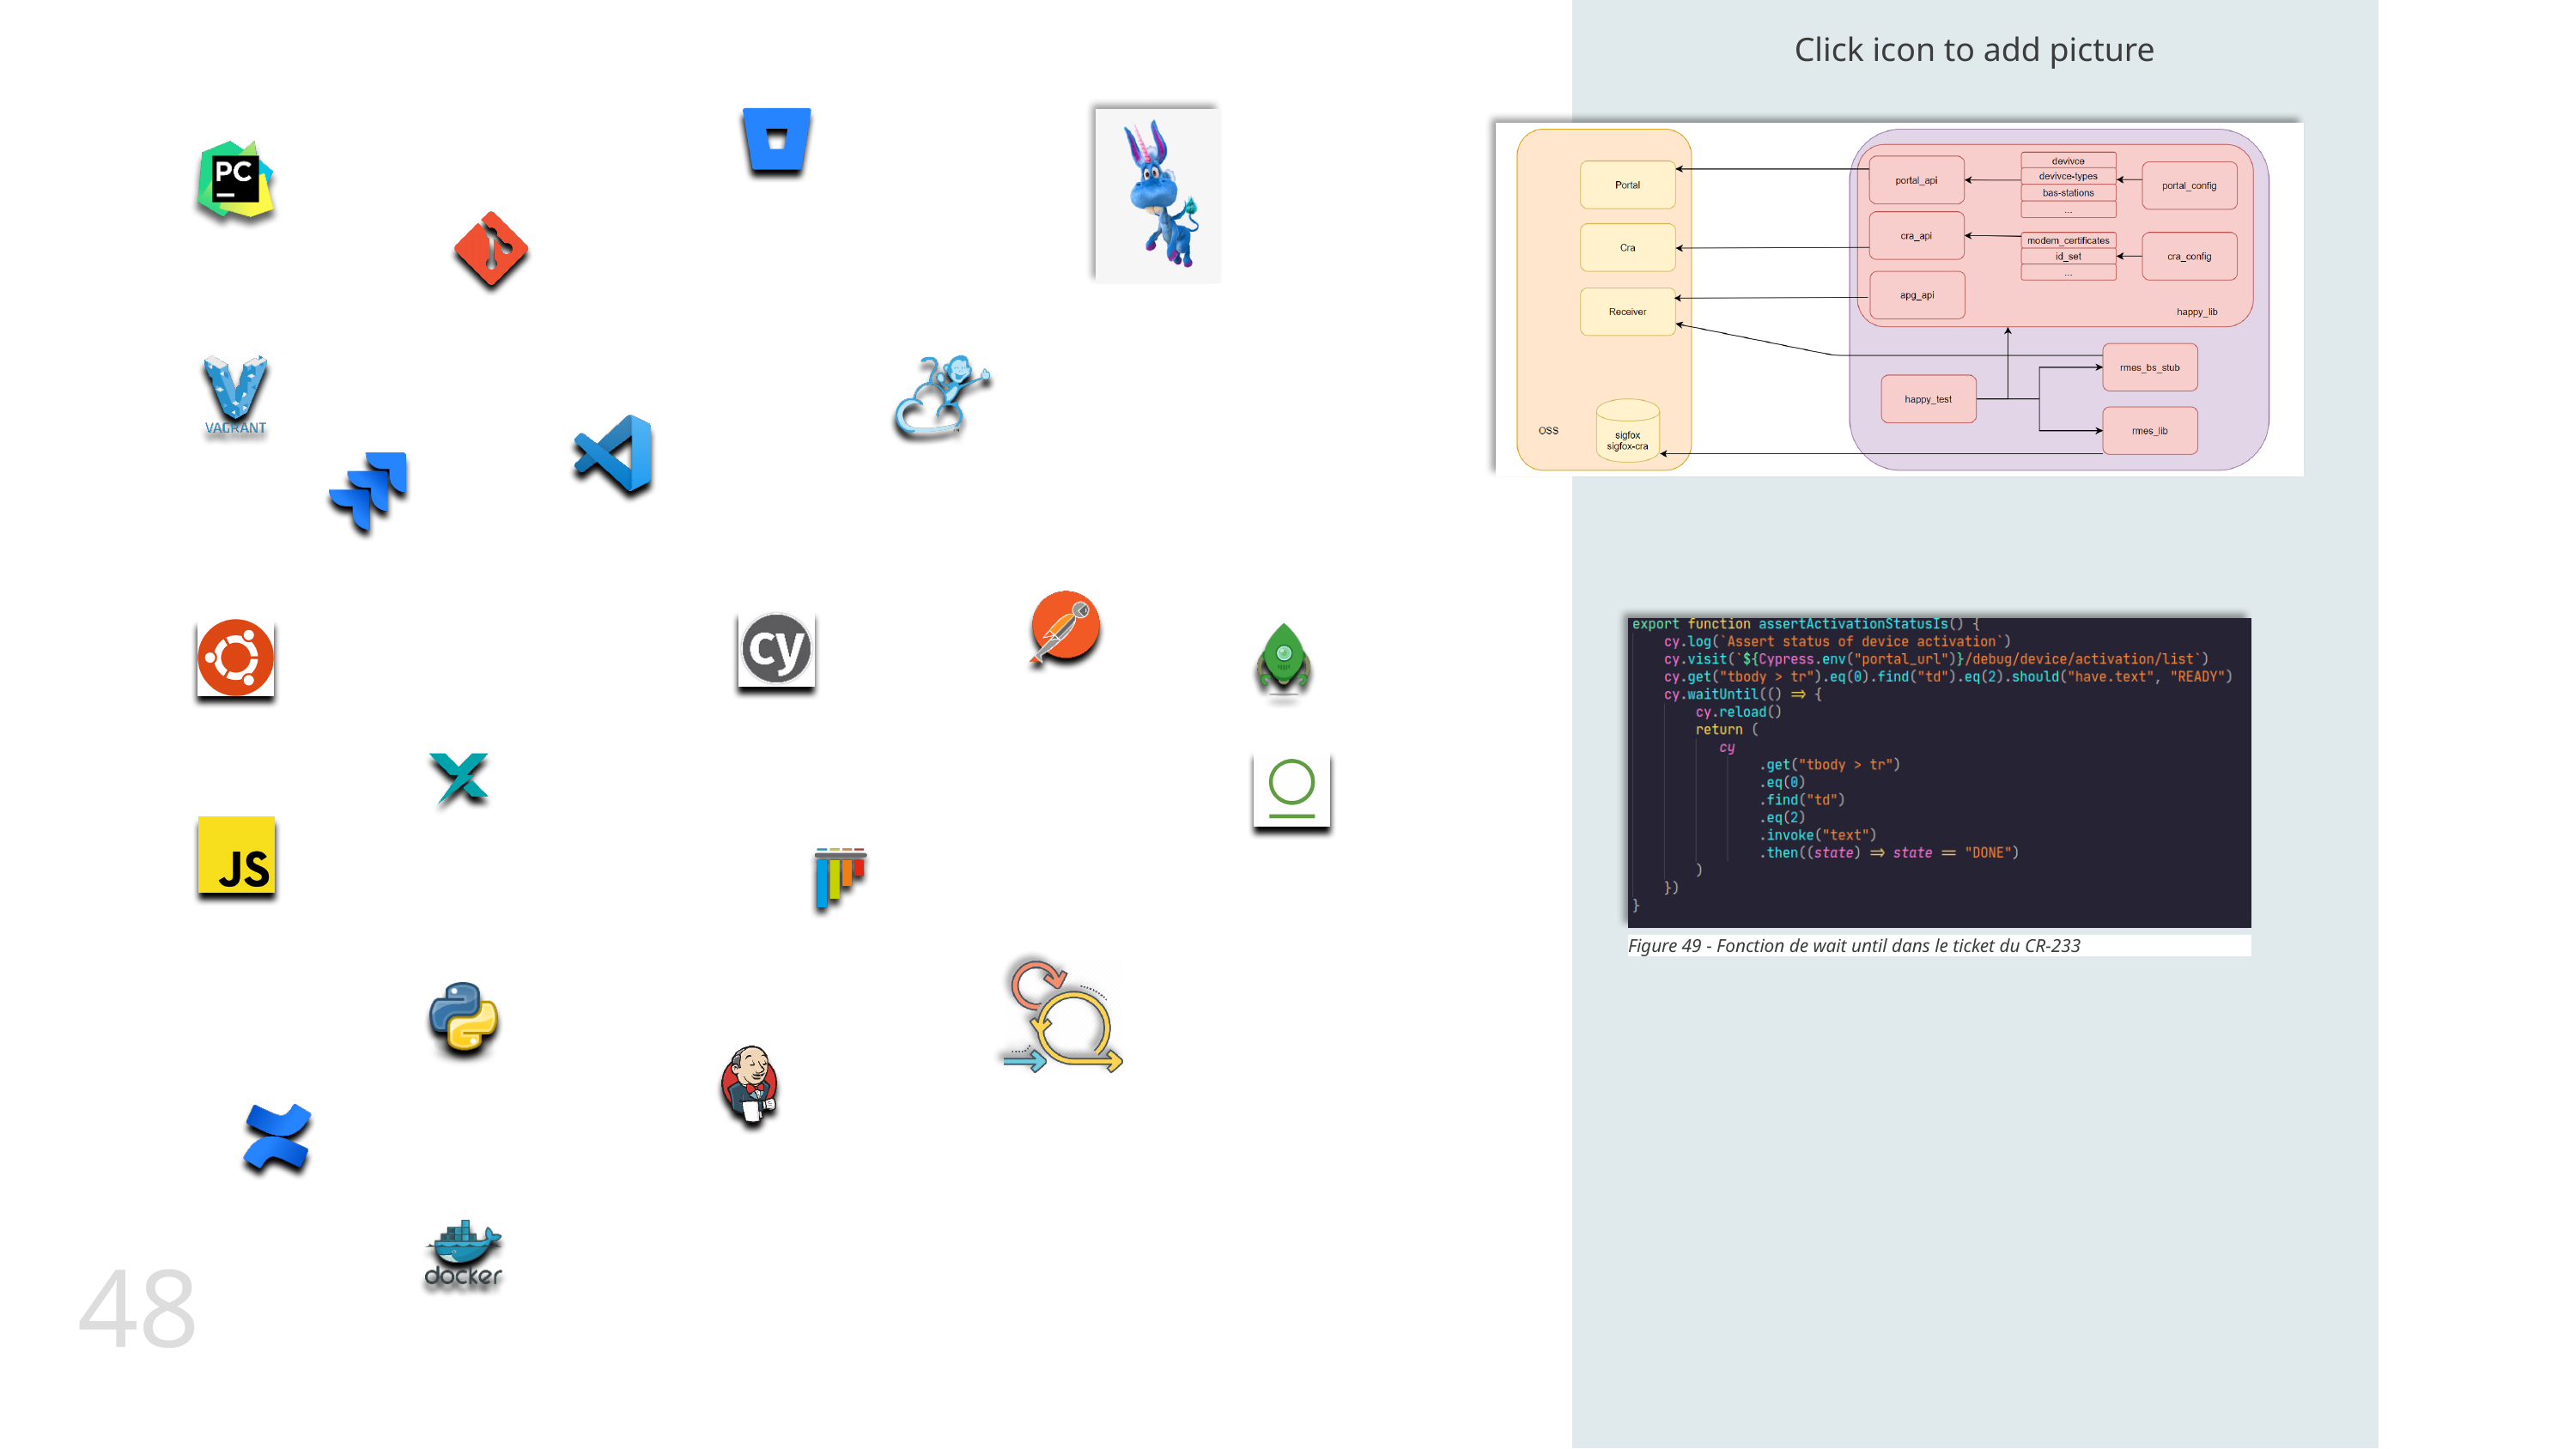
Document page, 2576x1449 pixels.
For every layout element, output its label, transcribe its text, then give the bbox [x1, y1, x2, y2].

picture [574, 415, 651, 491]
picture [239, 1098, 316, 1174]
picture [1496, 0, 2379, 1449]
picture [738, 100, 815, 177]
picture [738, 610, 815, 687]
picture [197, 141, 274, 217]
picture [1004, 957, 1123, 1076]
picture [425, 1214, 502, 1290]
picture [895, 355, 990, 433]
picture [204, 355, 267, 433]
picture [802, 837, 879, 913]
picture [197, 619, 274, 696]
picture [1254, 750, 1330, 827]
picture [198, 816, 275, 894]
picture [453, 209, 530, 287]
slide_number 48 [64, 1250, 237, 1393]
picture [1096, 108, 1221, 283]
picture [329, 452, 406, 530]
picture [425, 980, 502, 1057]
picture [1026, 588, 1103, 665]
picture [721, 1046, 777, 1123]
picture [420, 740, 497, 817]
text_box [1628, 618, 2252, 980]
picture [1246, 621, 1322, 698]
